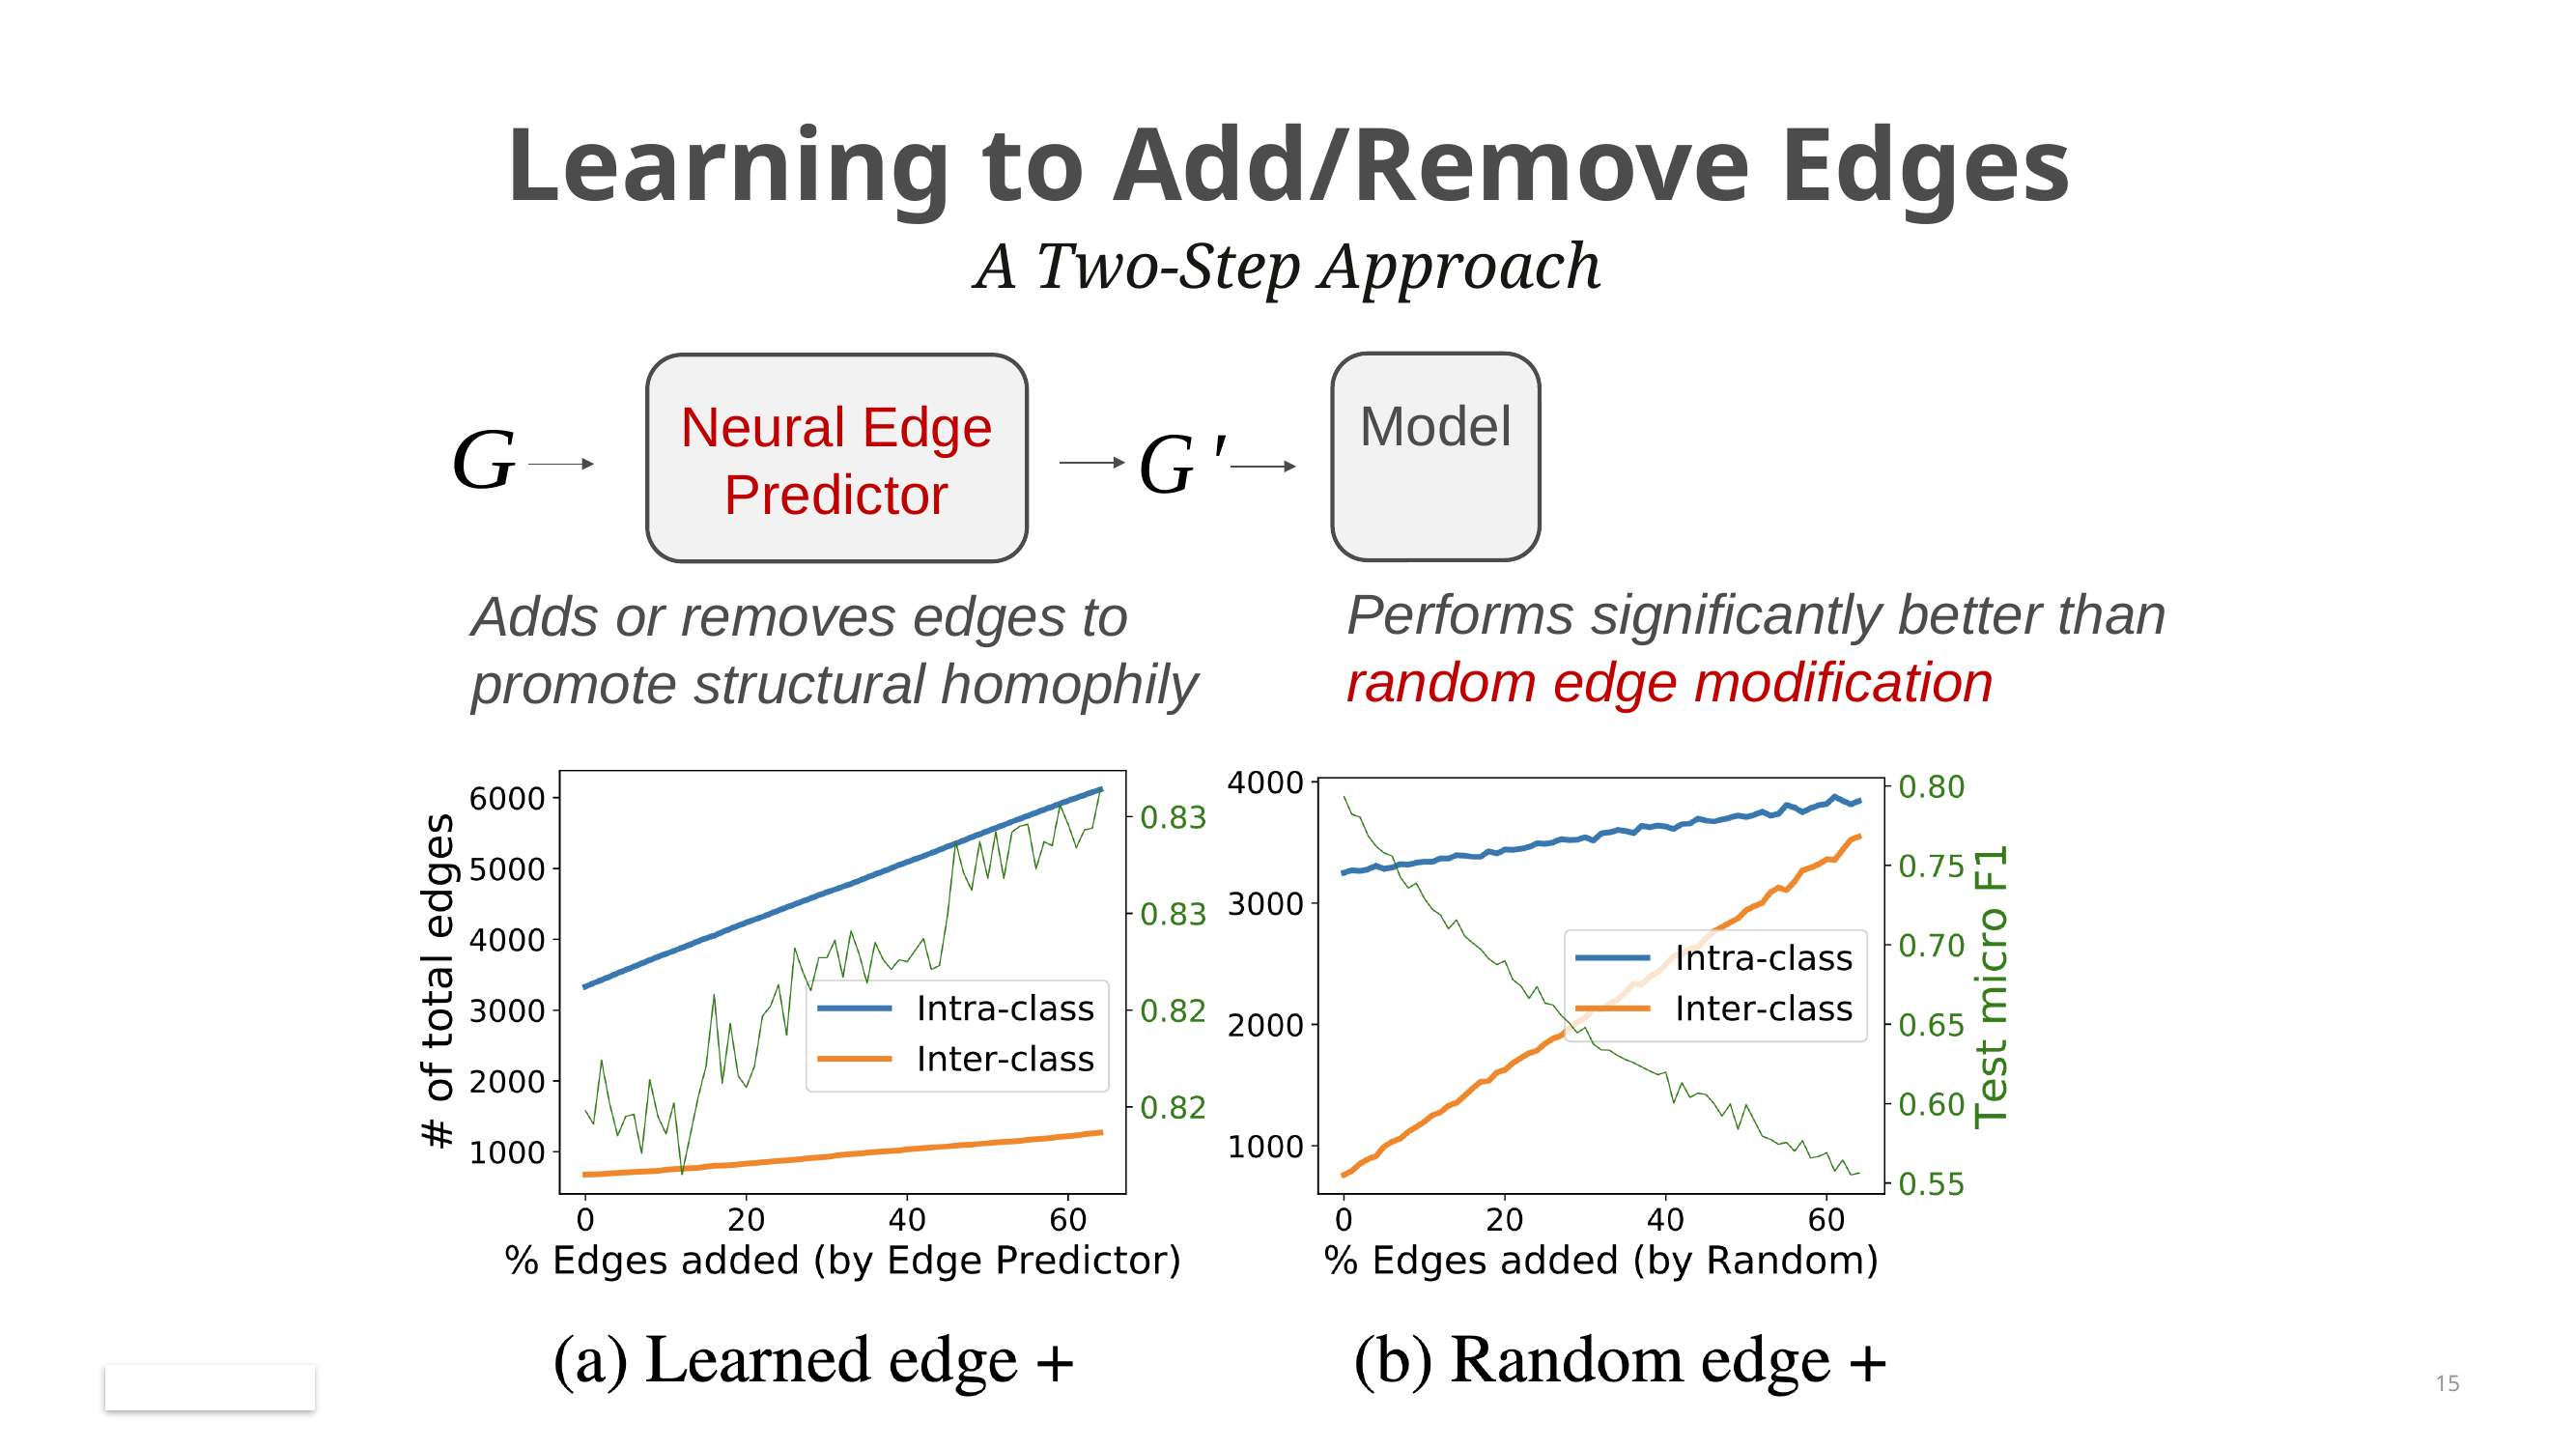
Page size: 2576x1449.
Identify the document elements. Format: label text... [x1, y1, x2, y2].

picture [410, 757, 2024, 1405]
list A Two-Step Approach [129, 222, 2449, 304]
slide_number 15 [2394, 1365, 2484, 1404]
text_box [449, 353, 2249, 727]
title Learning to Add/Remove Edges [129, 122, 2449, 220]
